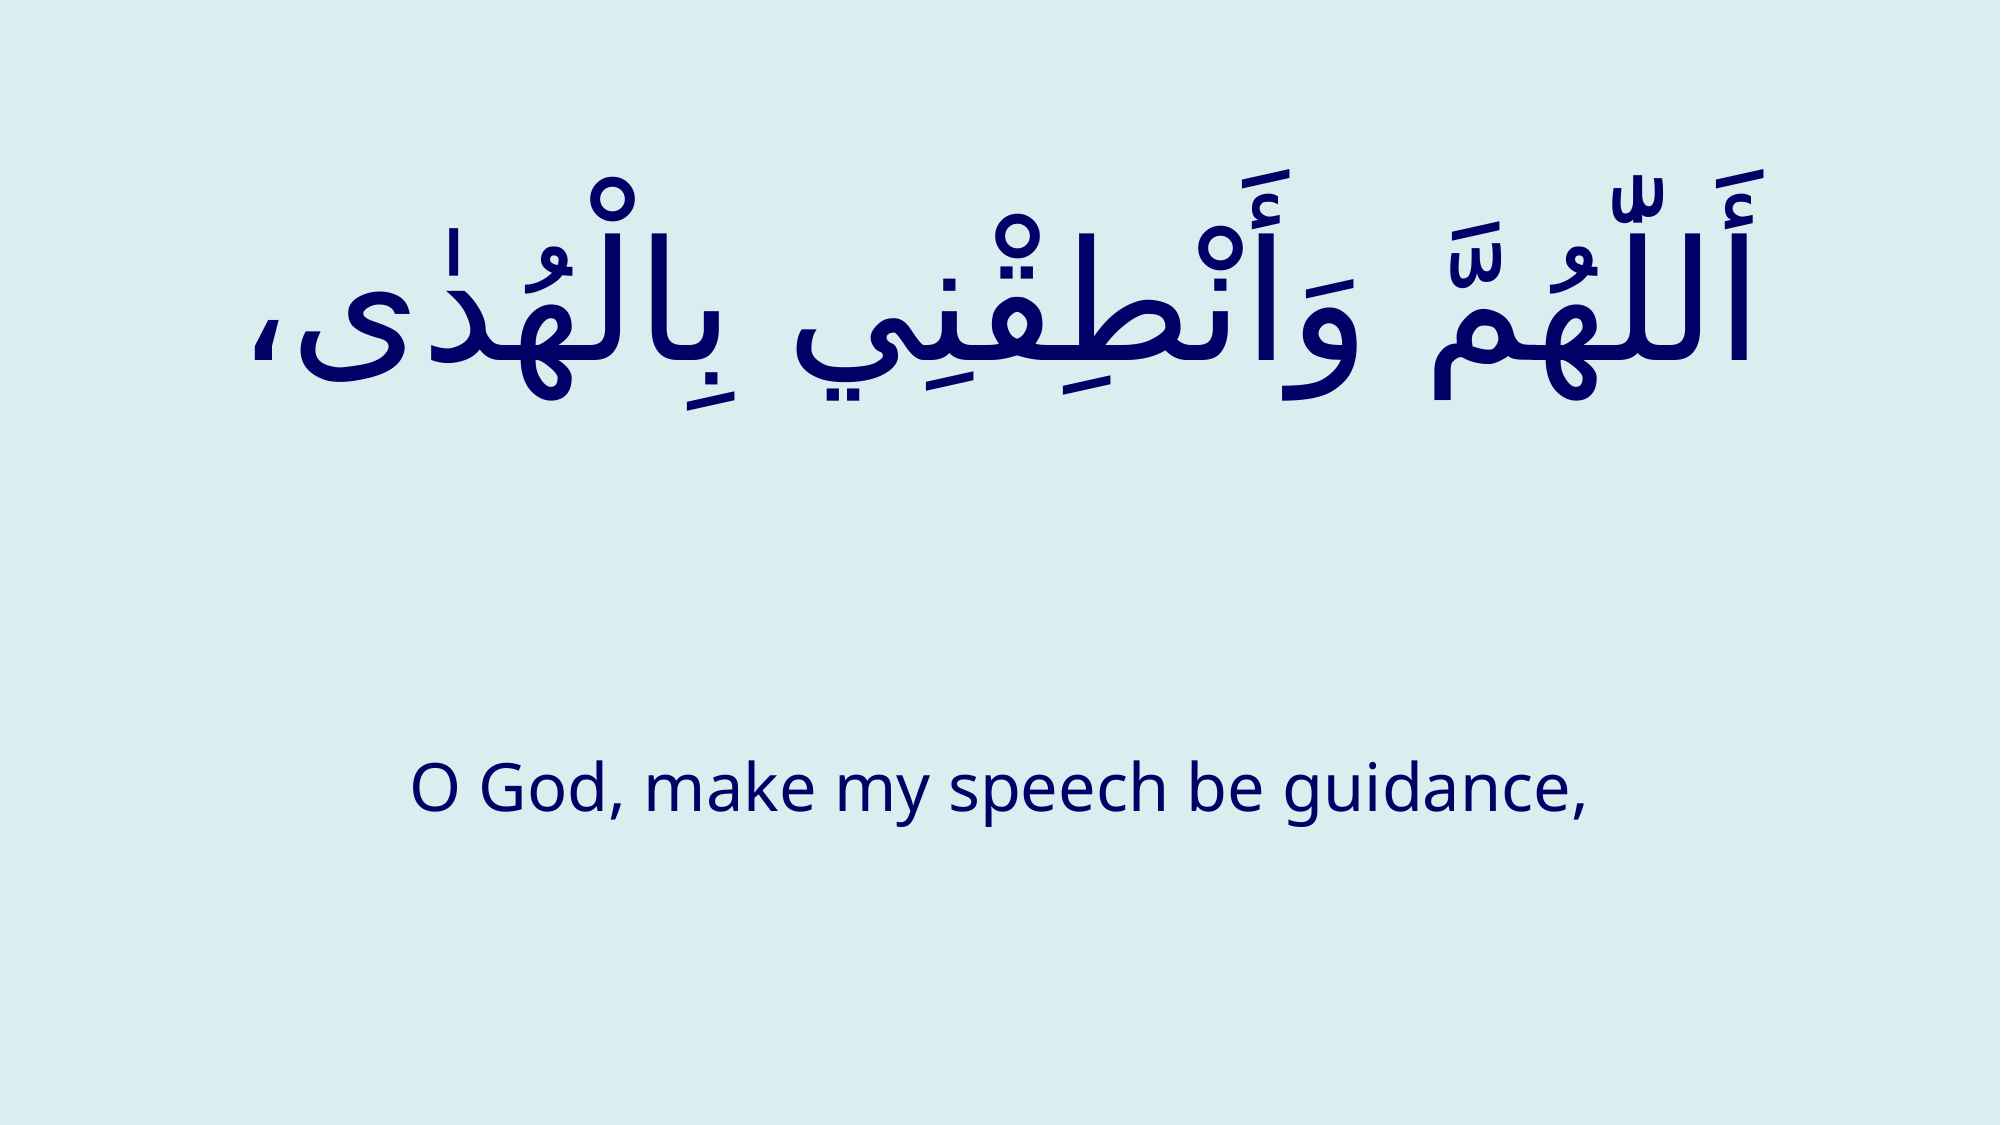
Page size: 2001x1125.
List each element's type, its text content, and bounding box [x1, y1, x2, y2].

title أَللّٰهُمَّ وَأَنْطِقْنِي بِالْهُدٰى، [0, 200, 2000, 388]
list O God, make my speech be guidance, [356, 737, 1644, 1050]
